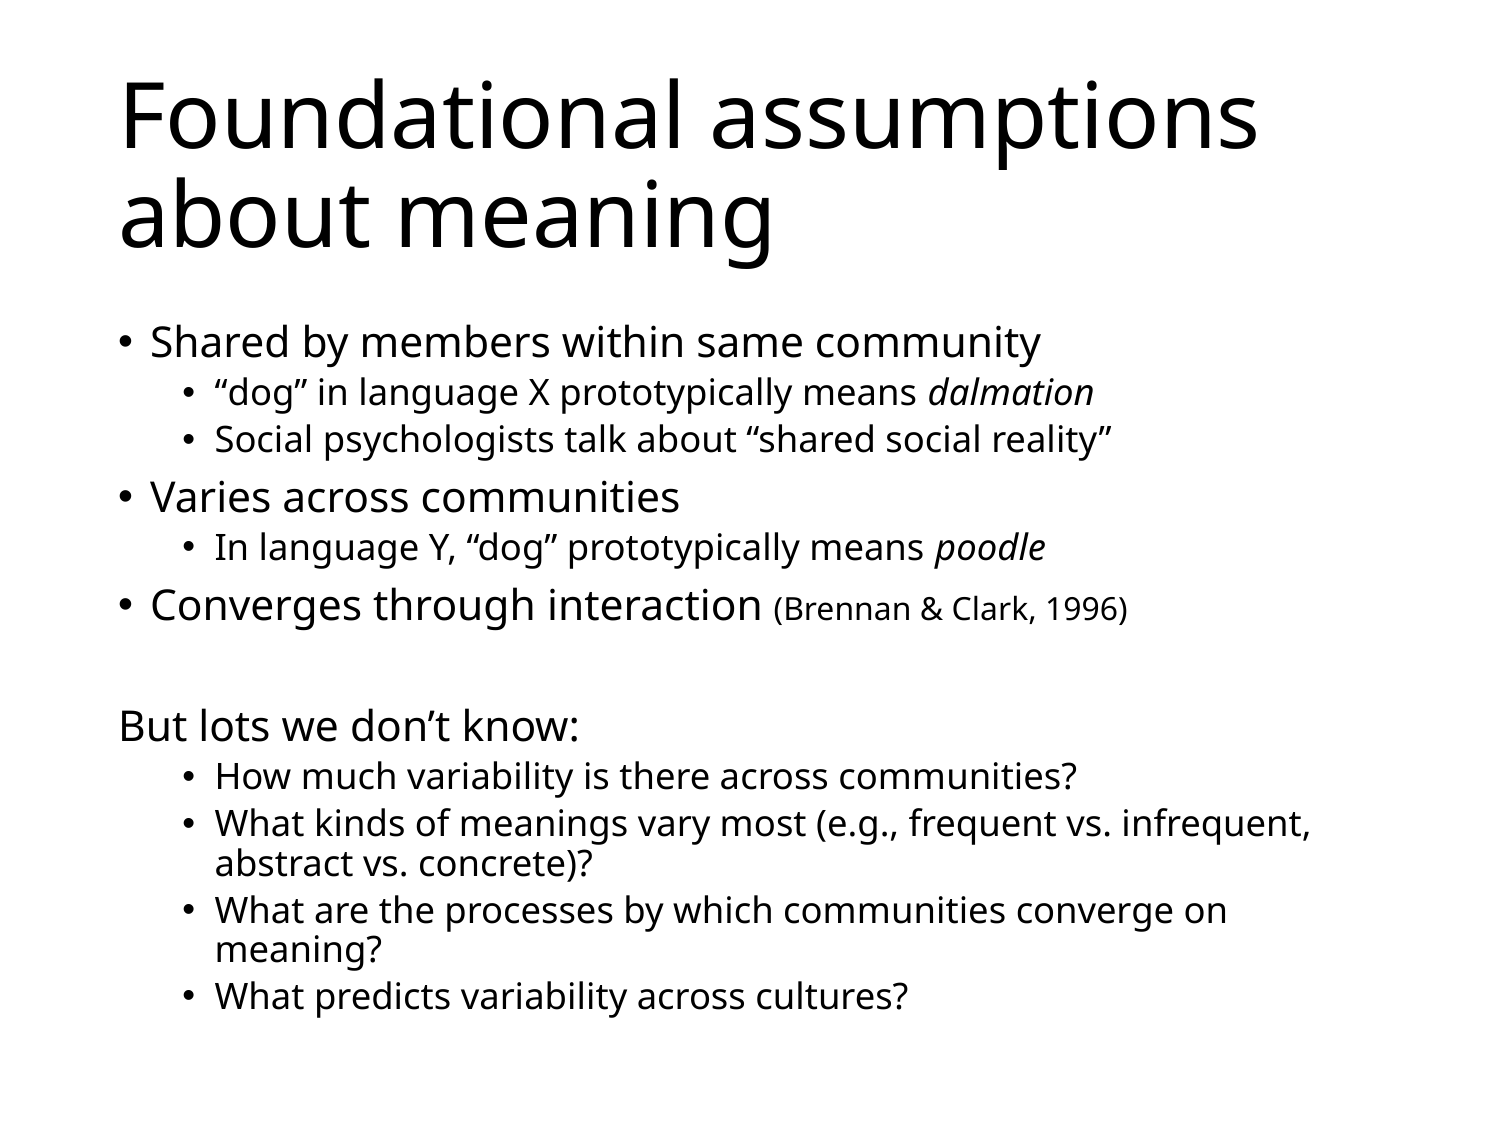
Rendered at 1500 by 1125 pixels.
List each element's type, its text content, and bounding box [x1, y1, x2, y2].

list Shared by members within same community “dog” in language X prototypically means dalmation Social psychologists talk about “shared social reality” Varies across communities In language Y, “dog” prototypically means poodle Converges through interaction (Brennan & Clark, 1996) But lots we don’t know: How much variability is there across communities? What kinds of meanings vary most (e.g., frequent vs. infrequent, abstract vs. concrete)? What are the processes by which communities converge on meaning? What predicts variability across cultures? [103, 313, 1397, 1028]
title Foundational assumptions about meaning [103, 59, 1397, 278]
